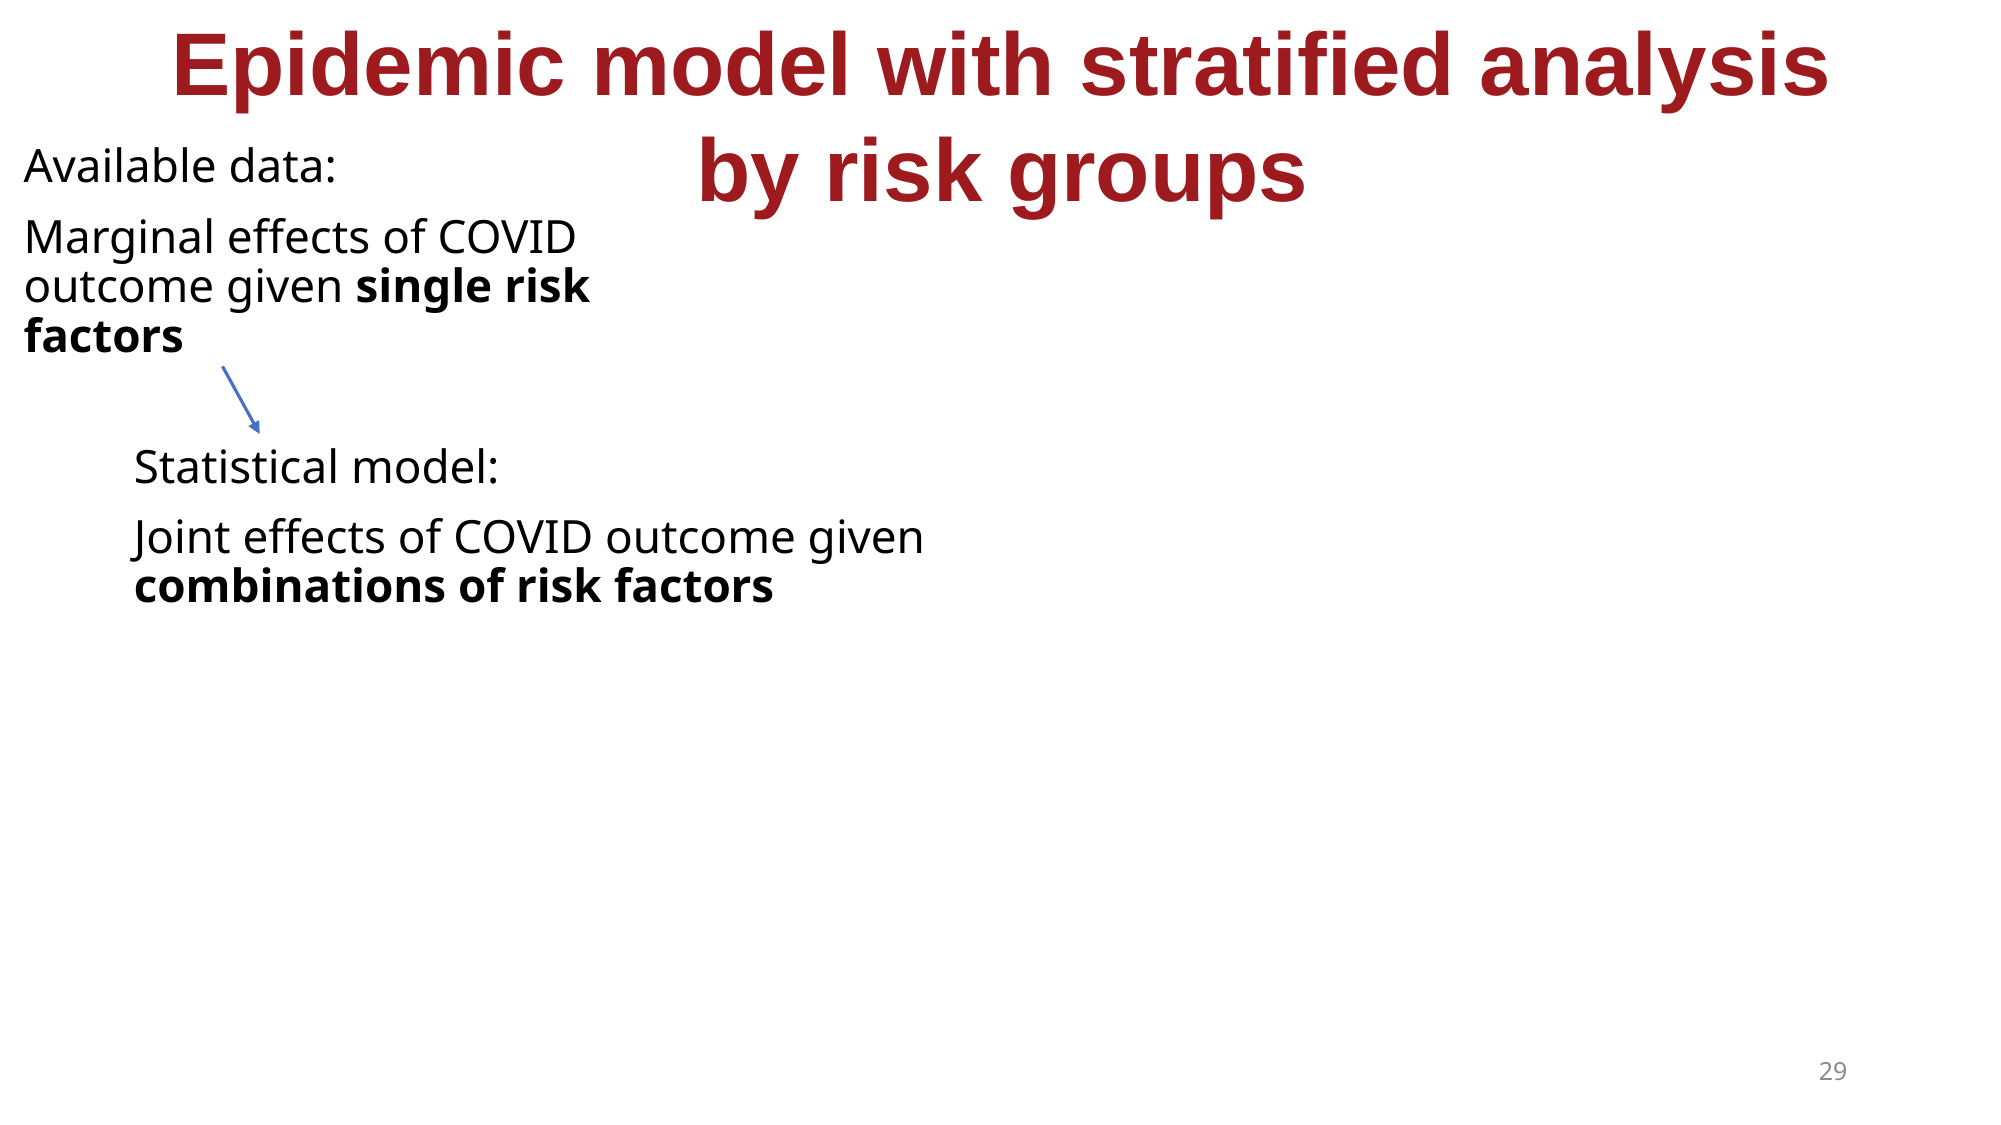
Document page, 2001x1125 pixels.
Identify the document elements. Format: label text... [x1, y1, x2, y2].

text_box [222, 366, 260, 434]
list Available data: Marginal effects of COVID outcome given single risk factors [8, 135, 612, 337]
text_box Epidemic model with stratified analysis by risk groups [2, 0, 2000, 132]
slide_number 29 [1412, 1042, 1863, 1103]
text_box Statistical model: Joint effects of COVID outcome given combinations of risk factors [118, 436, 974, 638]
